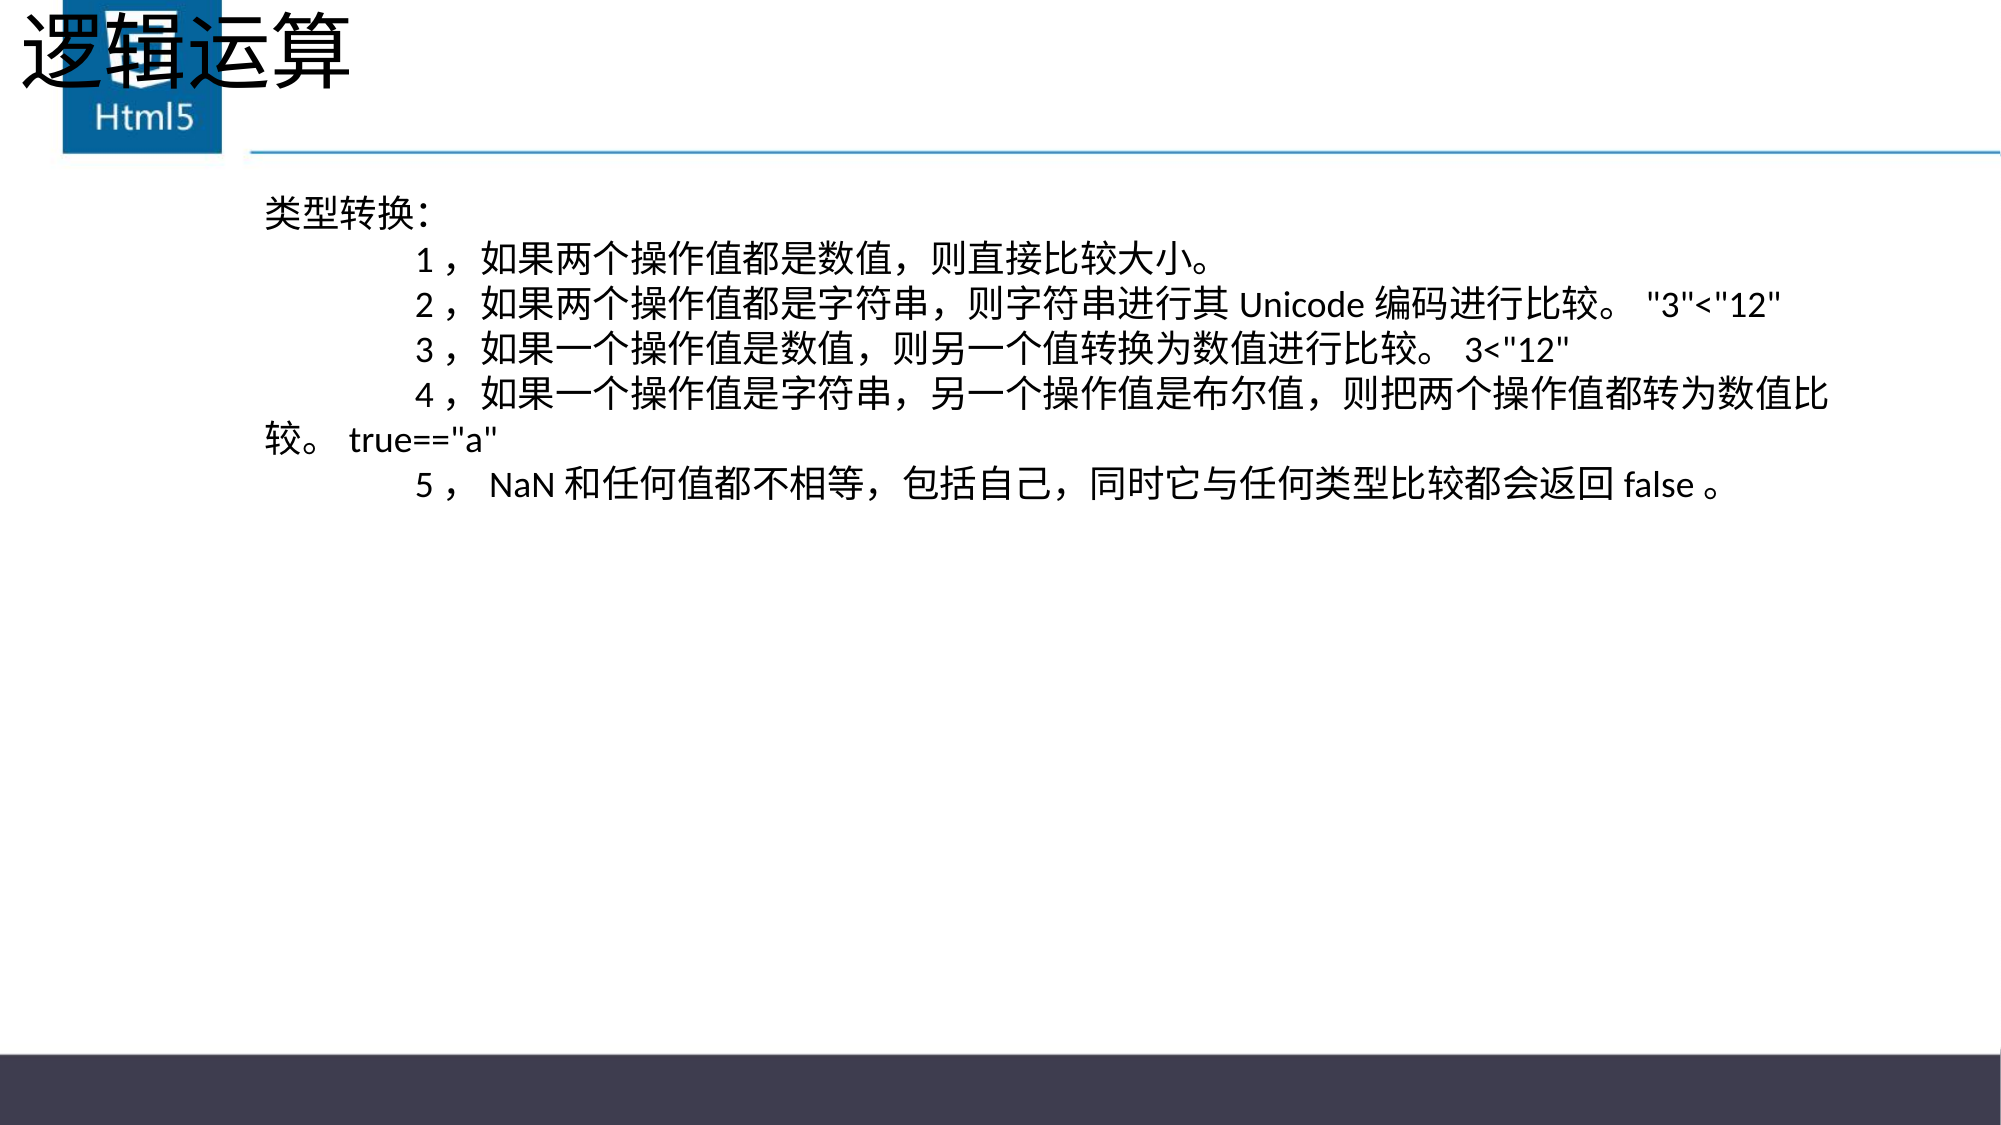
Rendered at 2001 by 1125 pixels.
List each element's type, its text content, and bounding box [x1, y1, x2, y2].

title 逻辑运算 [6, 3, 1997, 152]
picture [0, 0, 2001, 1125]
list 类型转换： 1，如果两个操作值都是数值，则直接比较大小。 2，如果两个操作值都是字符串，则字符串进行其Unicode编码进行比较。"3"<"12" 3，如果一个操作值是数值，则另一个值转换为数值进行比较。3<"12" 4，如果一个操作值是字符串，另一个操作值是布尔值，则把两个操作值都转为数值比较。true=="a" 5，NaN和任何值都不相等，包括自己，同时它与任何类型比较都会返回false。 [249, 182, 1980, 1041]
